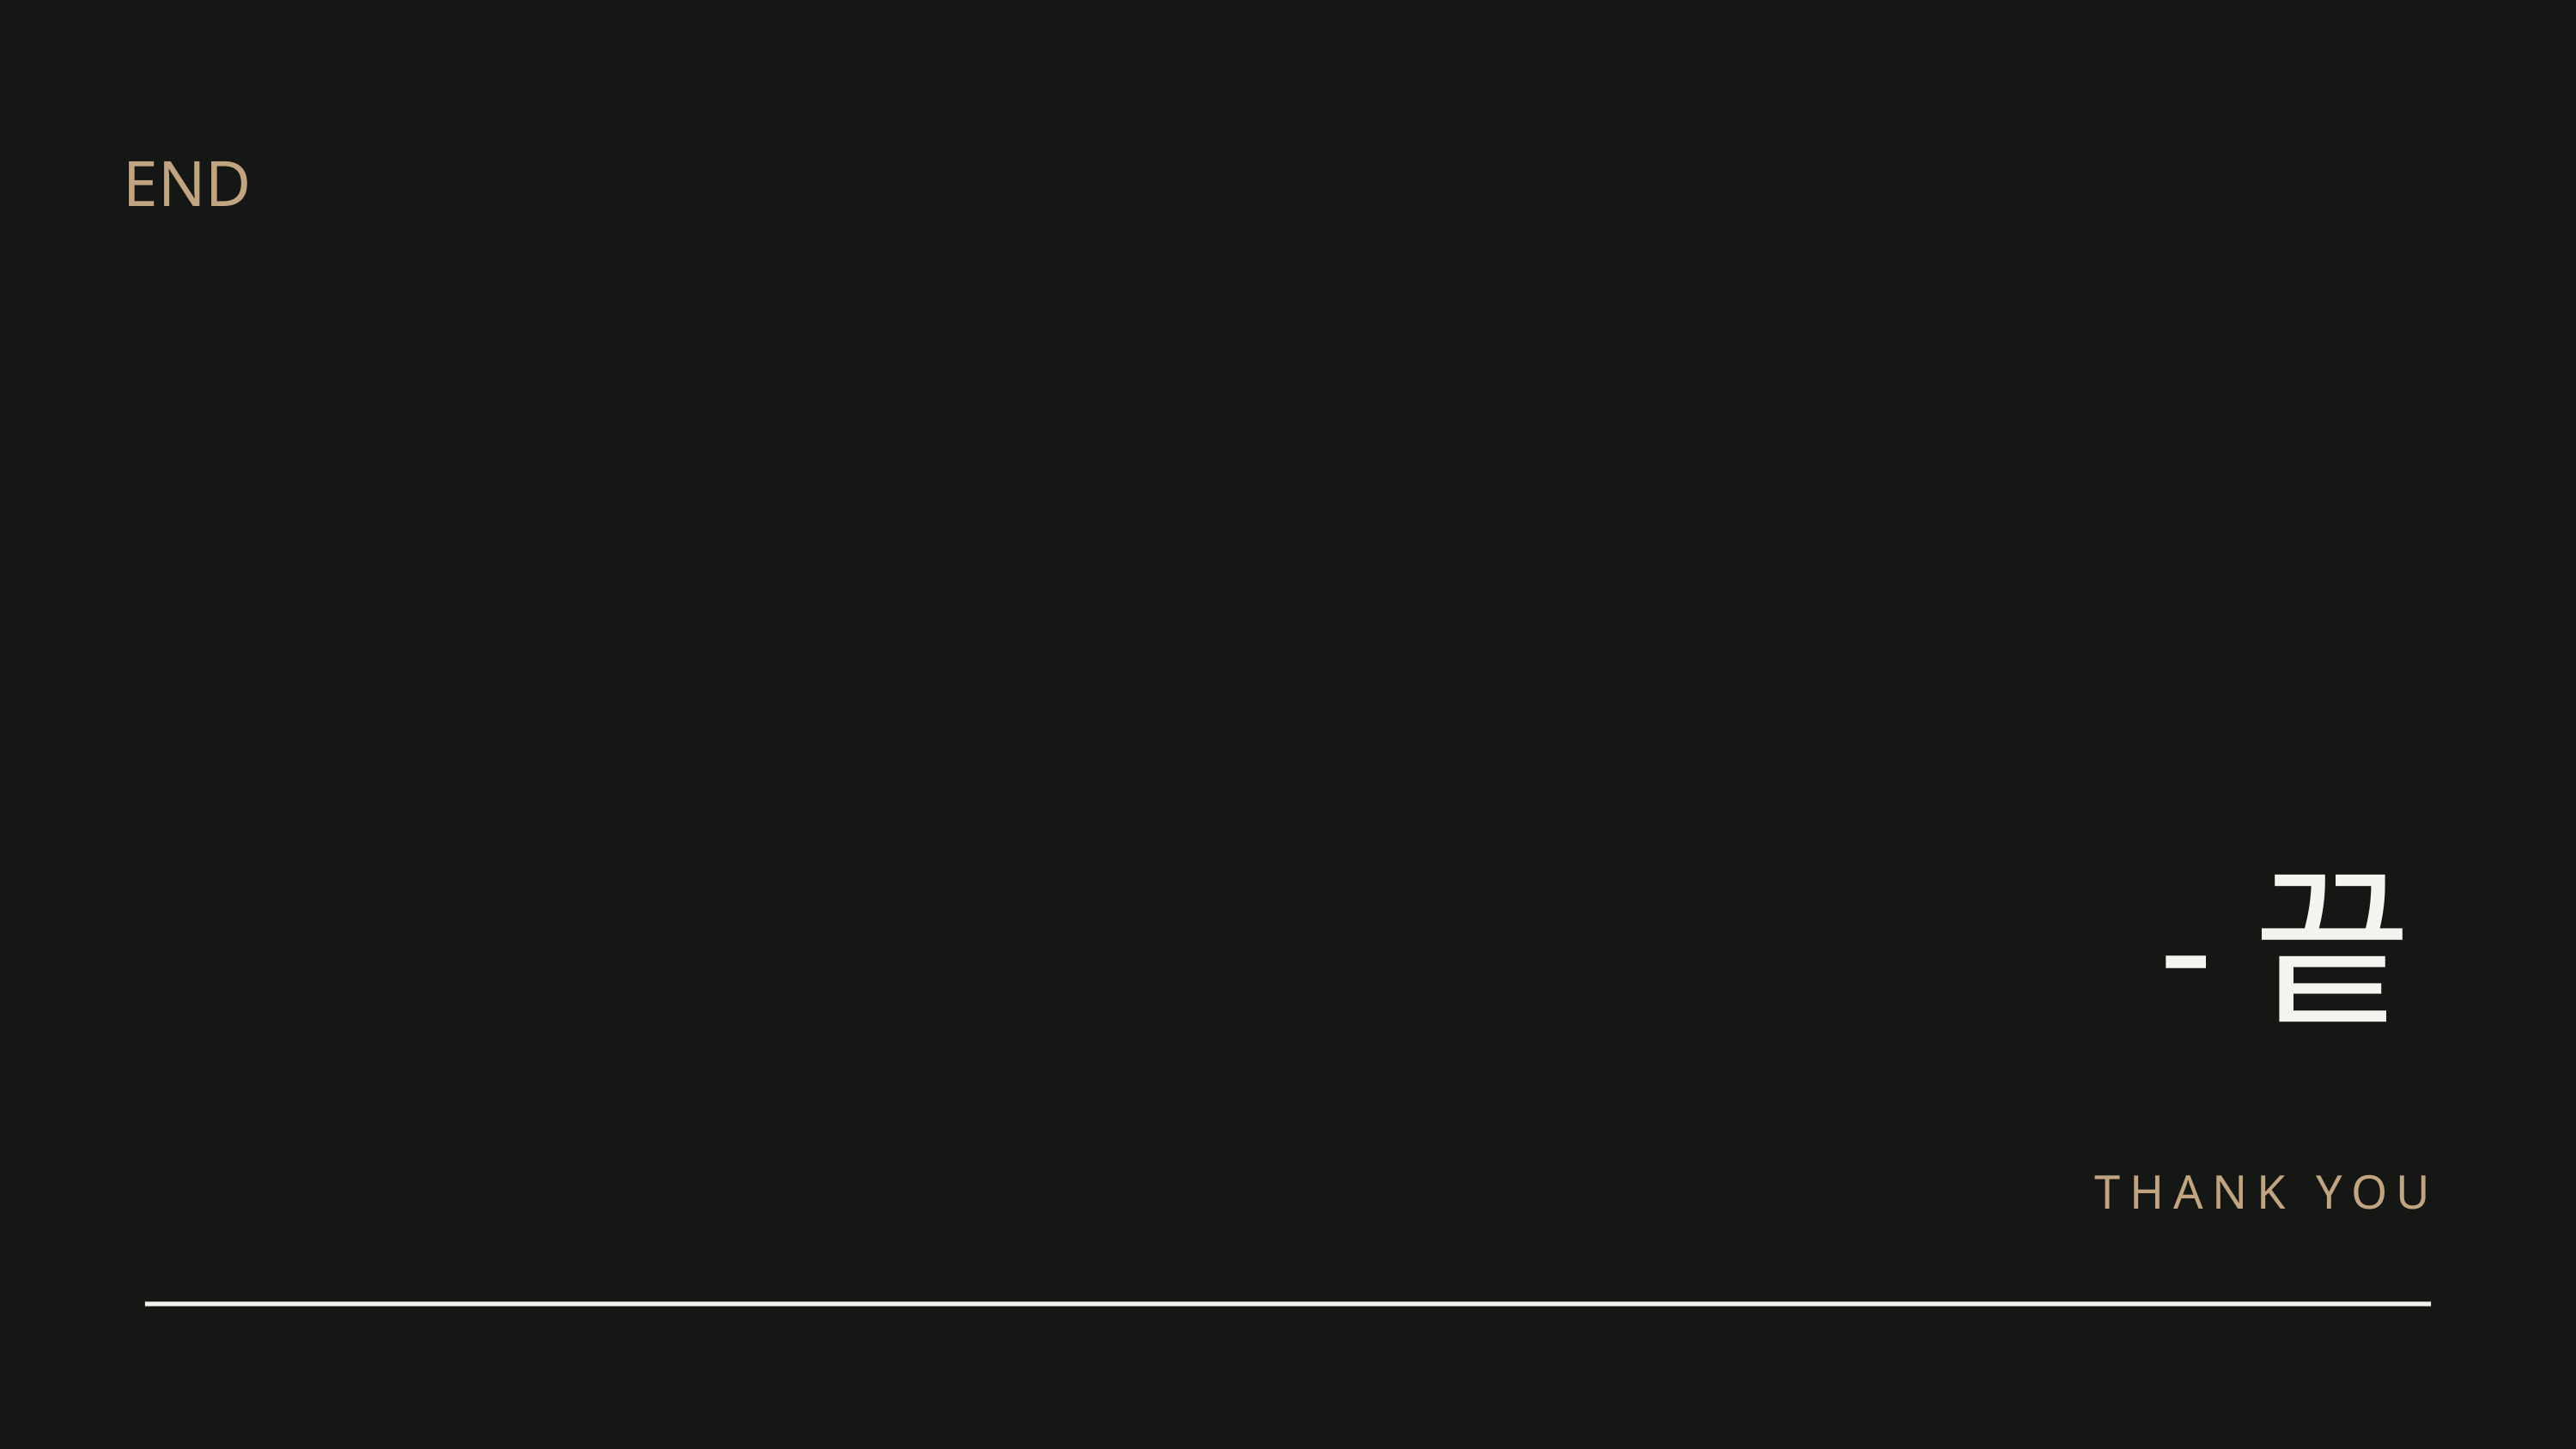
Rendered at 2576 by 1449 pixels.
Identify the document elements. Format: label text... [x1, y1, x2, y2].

text_box END [123, 149, 1478, 220]
text_box THANK YOU [1077, 1161, 2432, 1218]
text_box [144, 1301, 2432, 1307]
text_box -끝 [869, 873, 2412, 1046]
